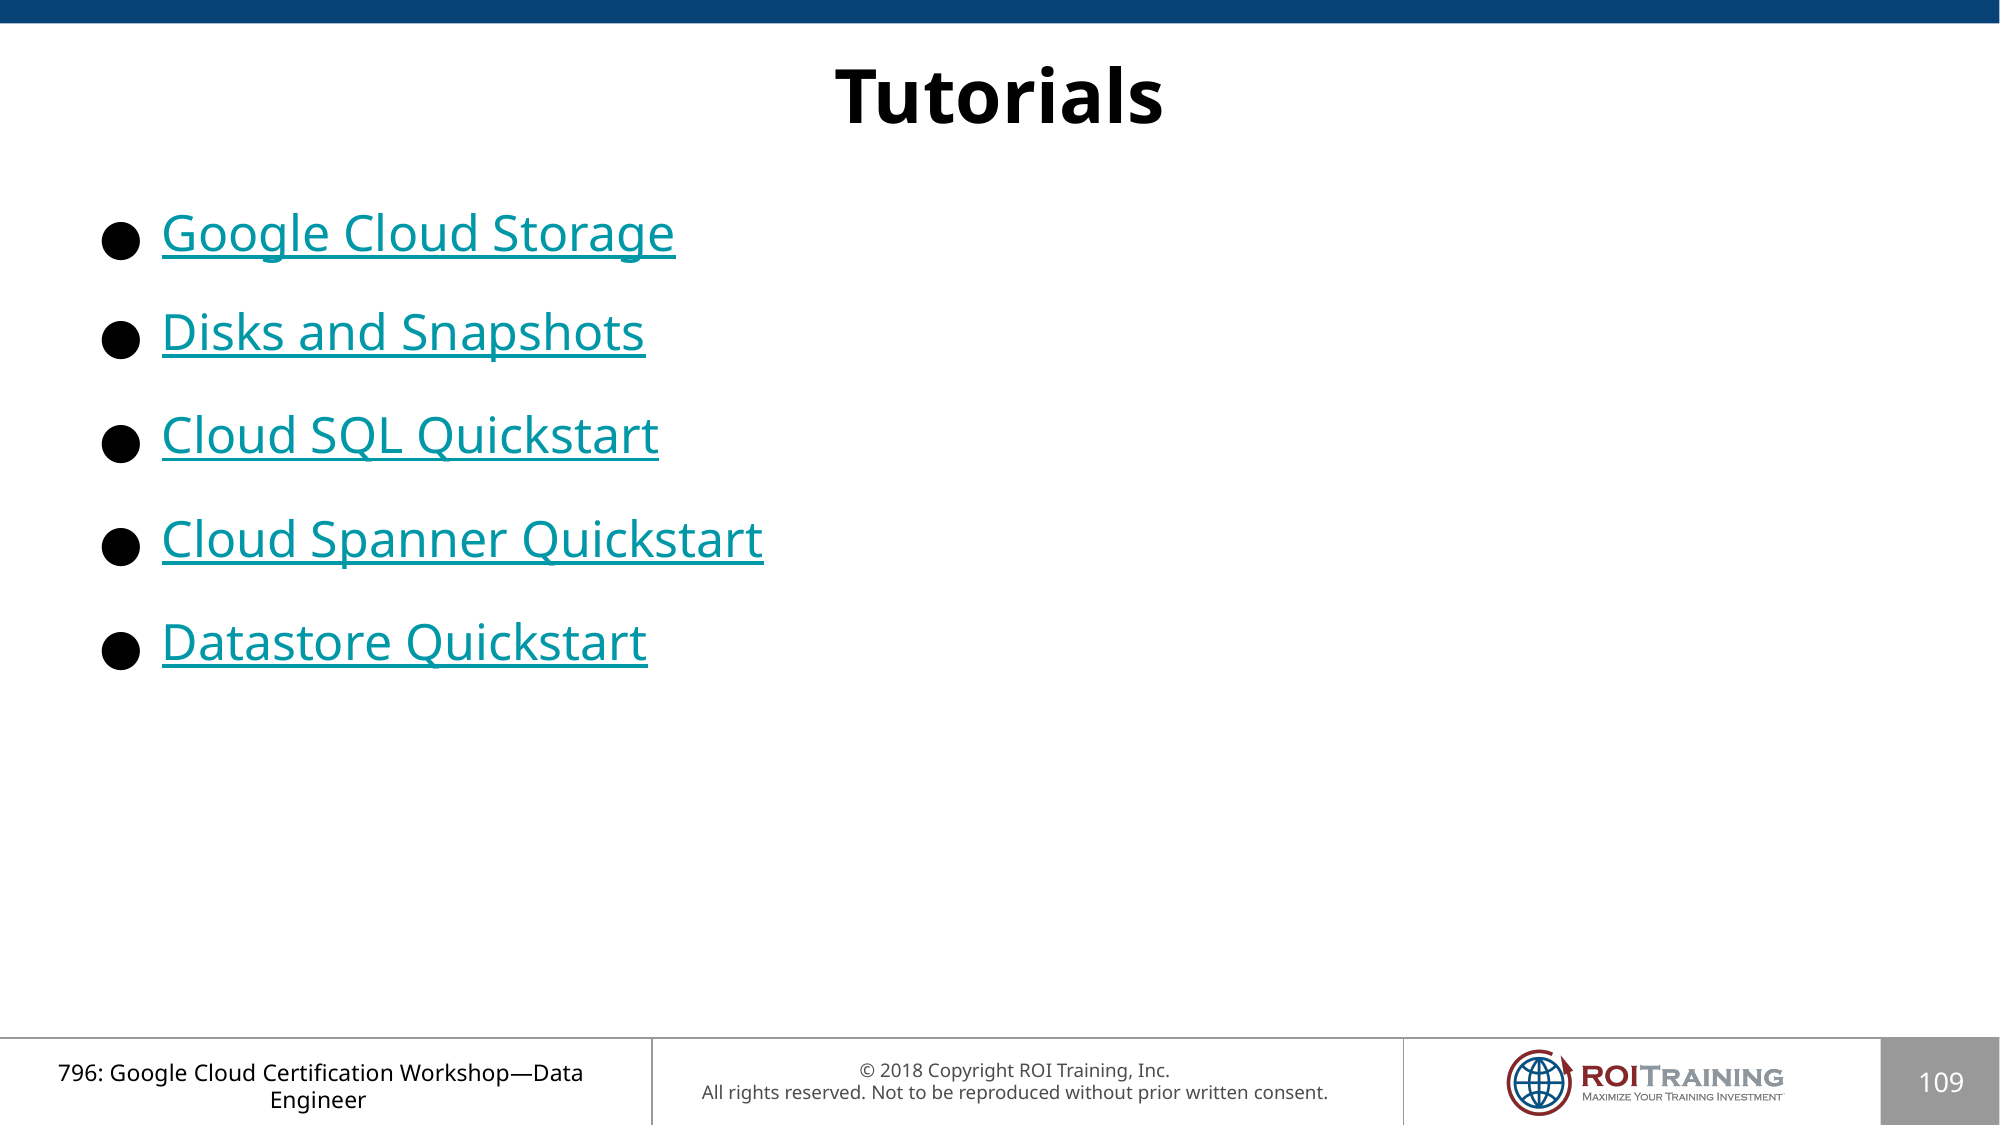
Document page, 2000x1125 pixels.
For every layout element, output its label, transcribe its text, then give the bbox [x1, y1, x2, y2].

picture [1498, 1048, 1789, 1117]
list Google Cloud Storage Disks and Snapshots Cloud SQL Quickstart Cloud Spanner Quickstart Datastore Quickstart [66, 170, 1930, 1032]
title Tutorials [68, 30, 1932, 156]
